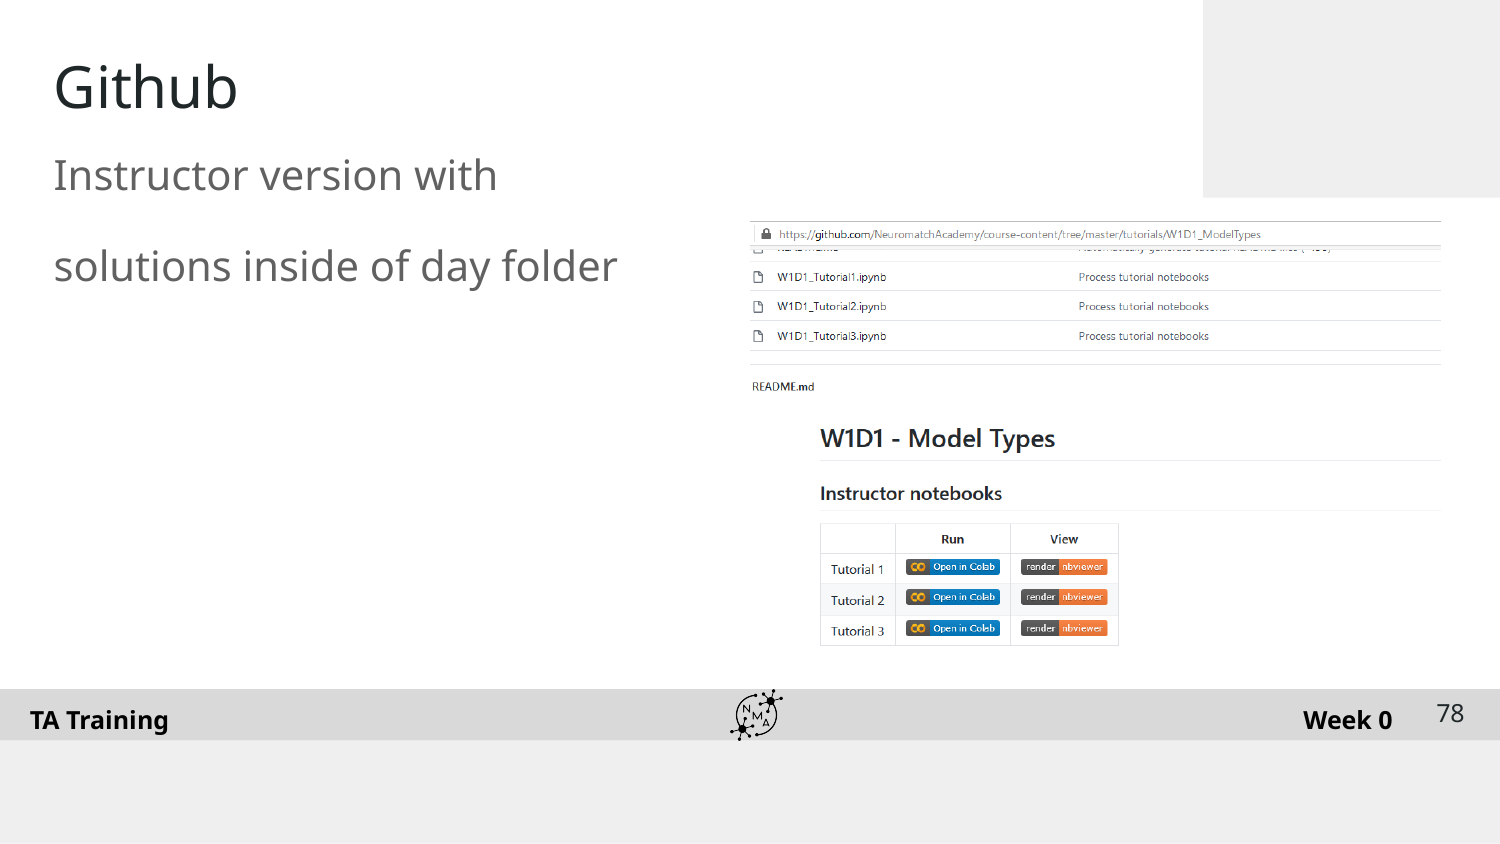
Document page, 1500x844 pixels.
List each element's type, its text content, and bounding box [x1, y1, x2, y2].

list Instructor version with solutions inside of day folder [38, 126, 1437, 687]
title Github [38, 35, 1437, 126]
slide_number ‹#› [1389, 689, 1480, 741]
picture [749, 221, 1441, 660]
picture [730, 689, 783, 741]
